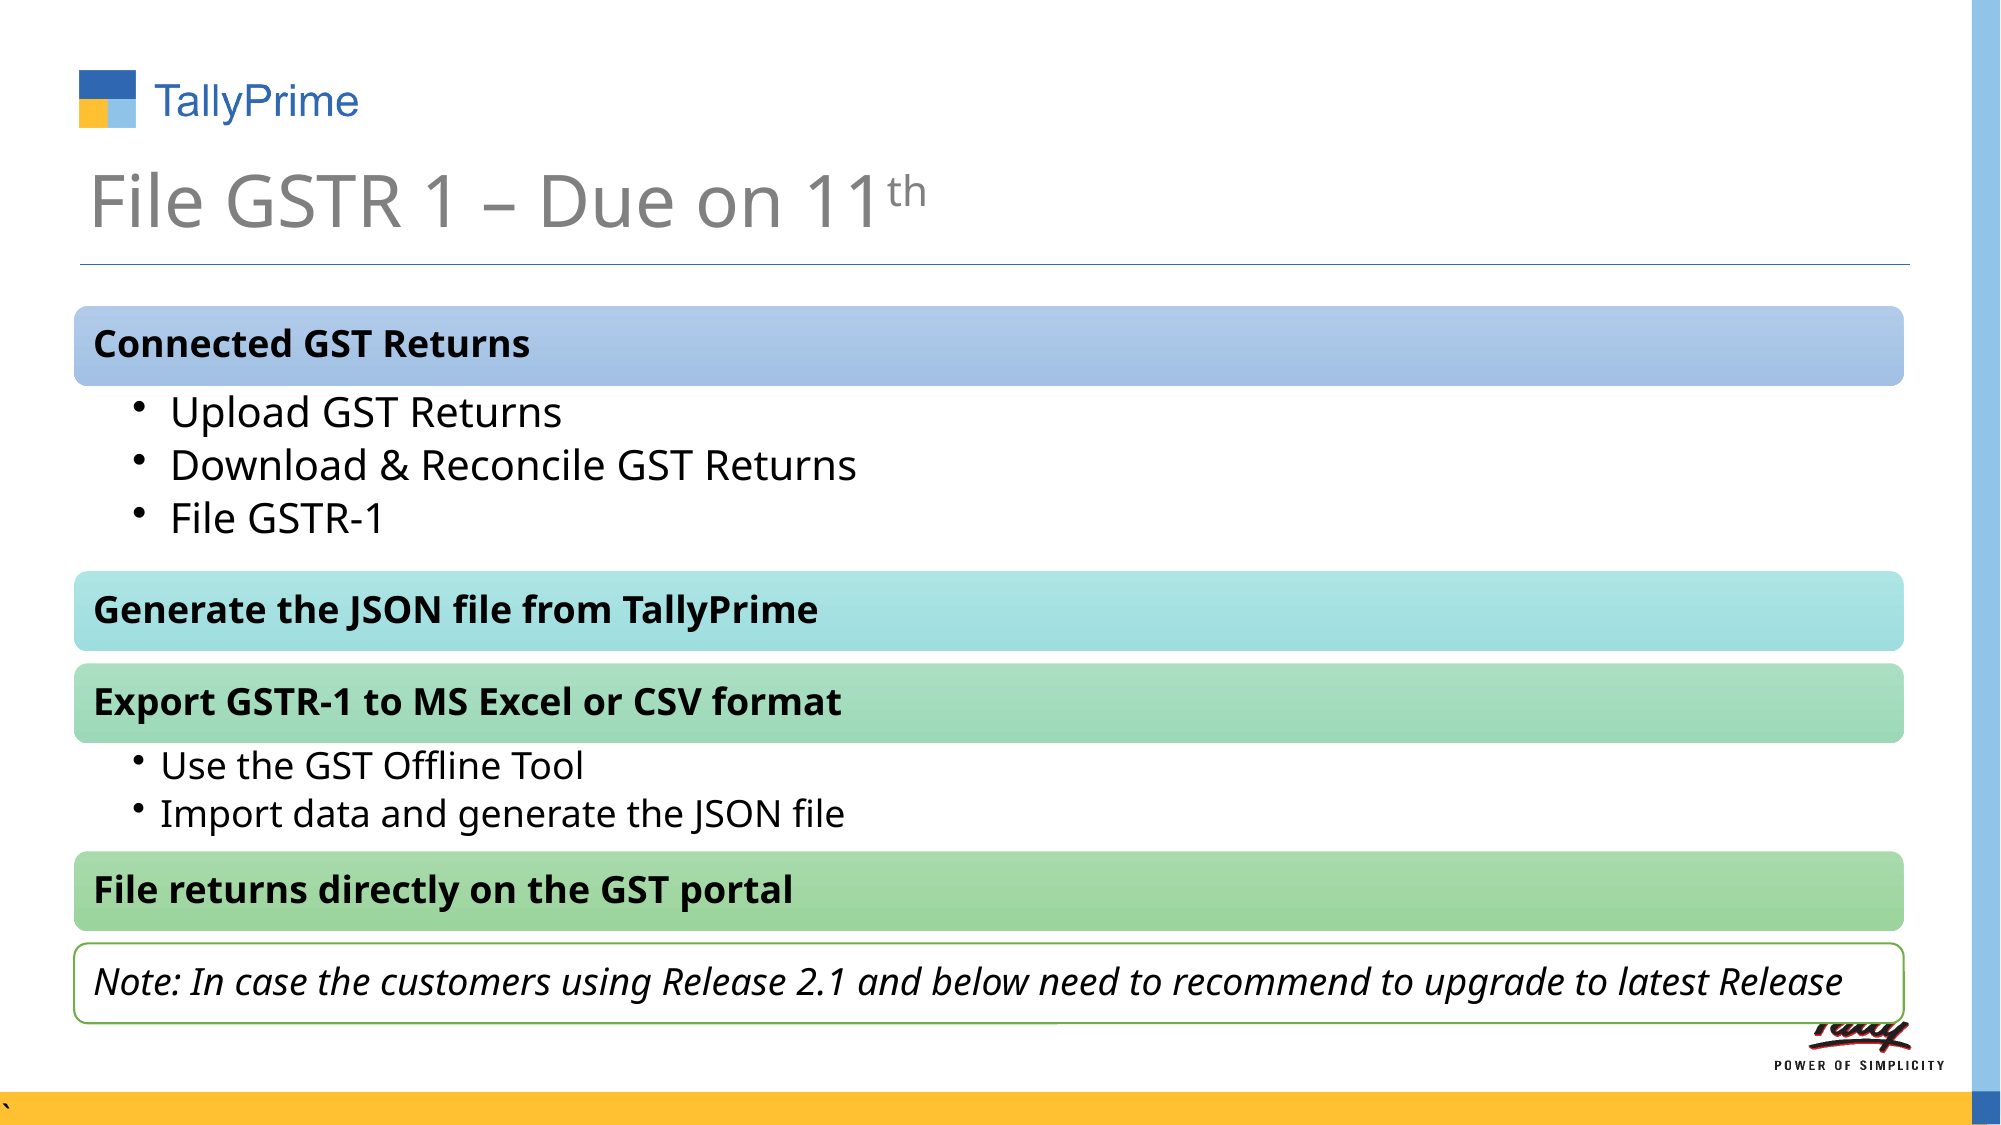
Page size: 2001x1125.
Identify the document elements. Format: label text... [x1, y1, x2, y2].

picture [79, 70, 358, 128]
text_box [74, 295, 1904, 1034]
title File GSTR 1 – Due on 11th [74, 157, 1904, 251]
picture [1758, 989, 1961, 1083]
